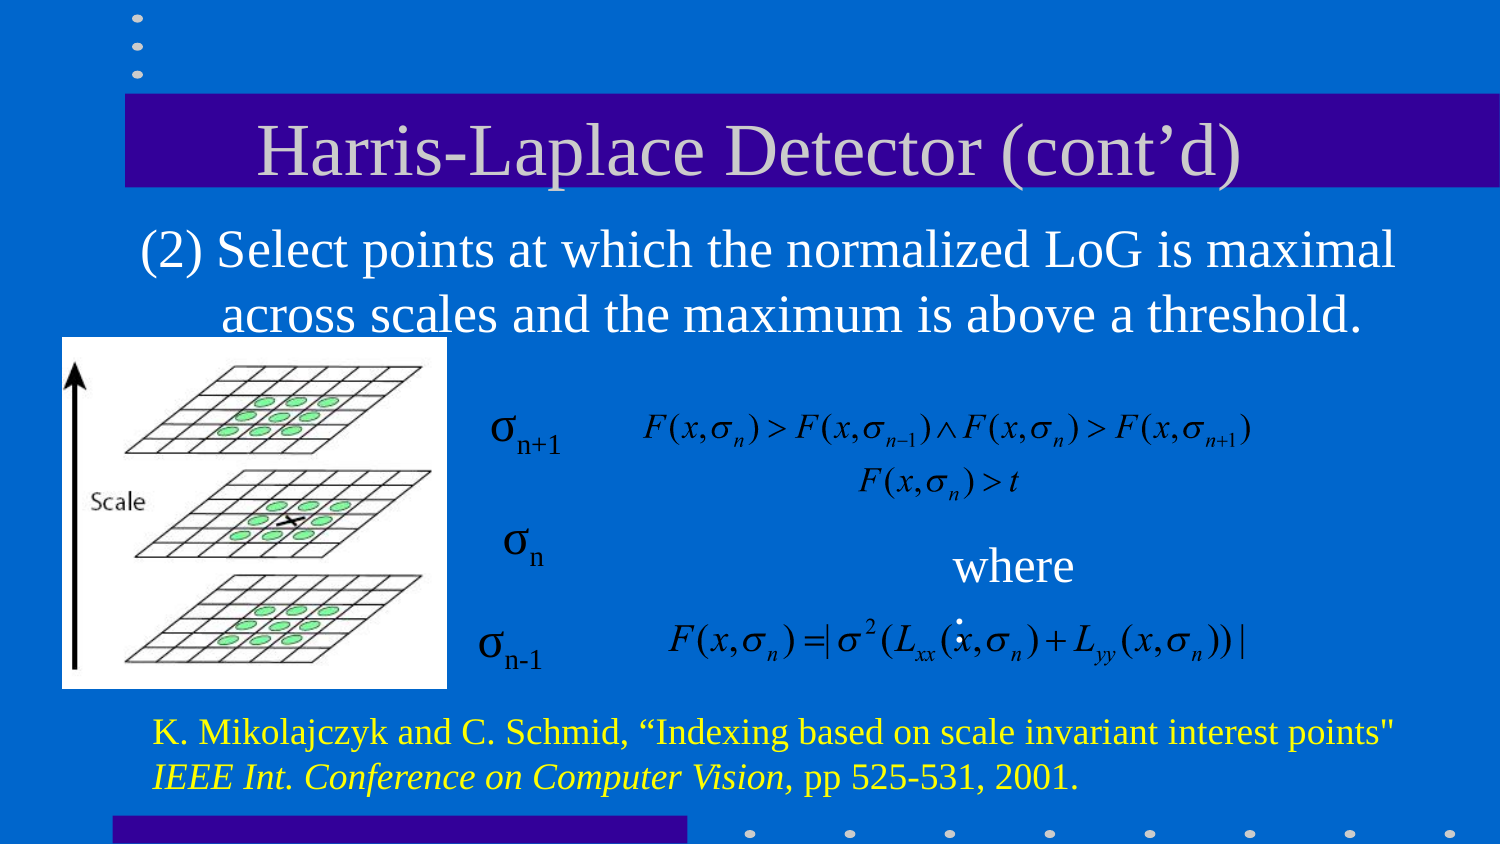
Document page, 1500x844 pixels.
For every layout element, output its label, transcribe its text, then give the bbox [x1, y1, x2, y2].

picture [637, 402, 1257, 508]
text_box K. Mikolajczyk and C. Schmid, “Indexing based on scale invariant interest points" IEEE Int. Conference on Computer Vision, pp 525-531, 2001. [137, 712, 1413, 792]
title Harris-Laplace Detector (cont’d) [112, 75, 1388, 216]
list (2) Select points at which the normalized LoG is maximal across scales and the maximum is above a threshold. [125, 206, 1463, 713]
text_box σn-1 [462, 599, 566, 657]
text_box σn+1 [474, 384, 586, 442]
text_box where: [937, 525, 1104, 582]
picture [662, 609, 1252, 673]
picture [62, 337, 448, 689]
text_box σn [487, 496, 562, 554]
